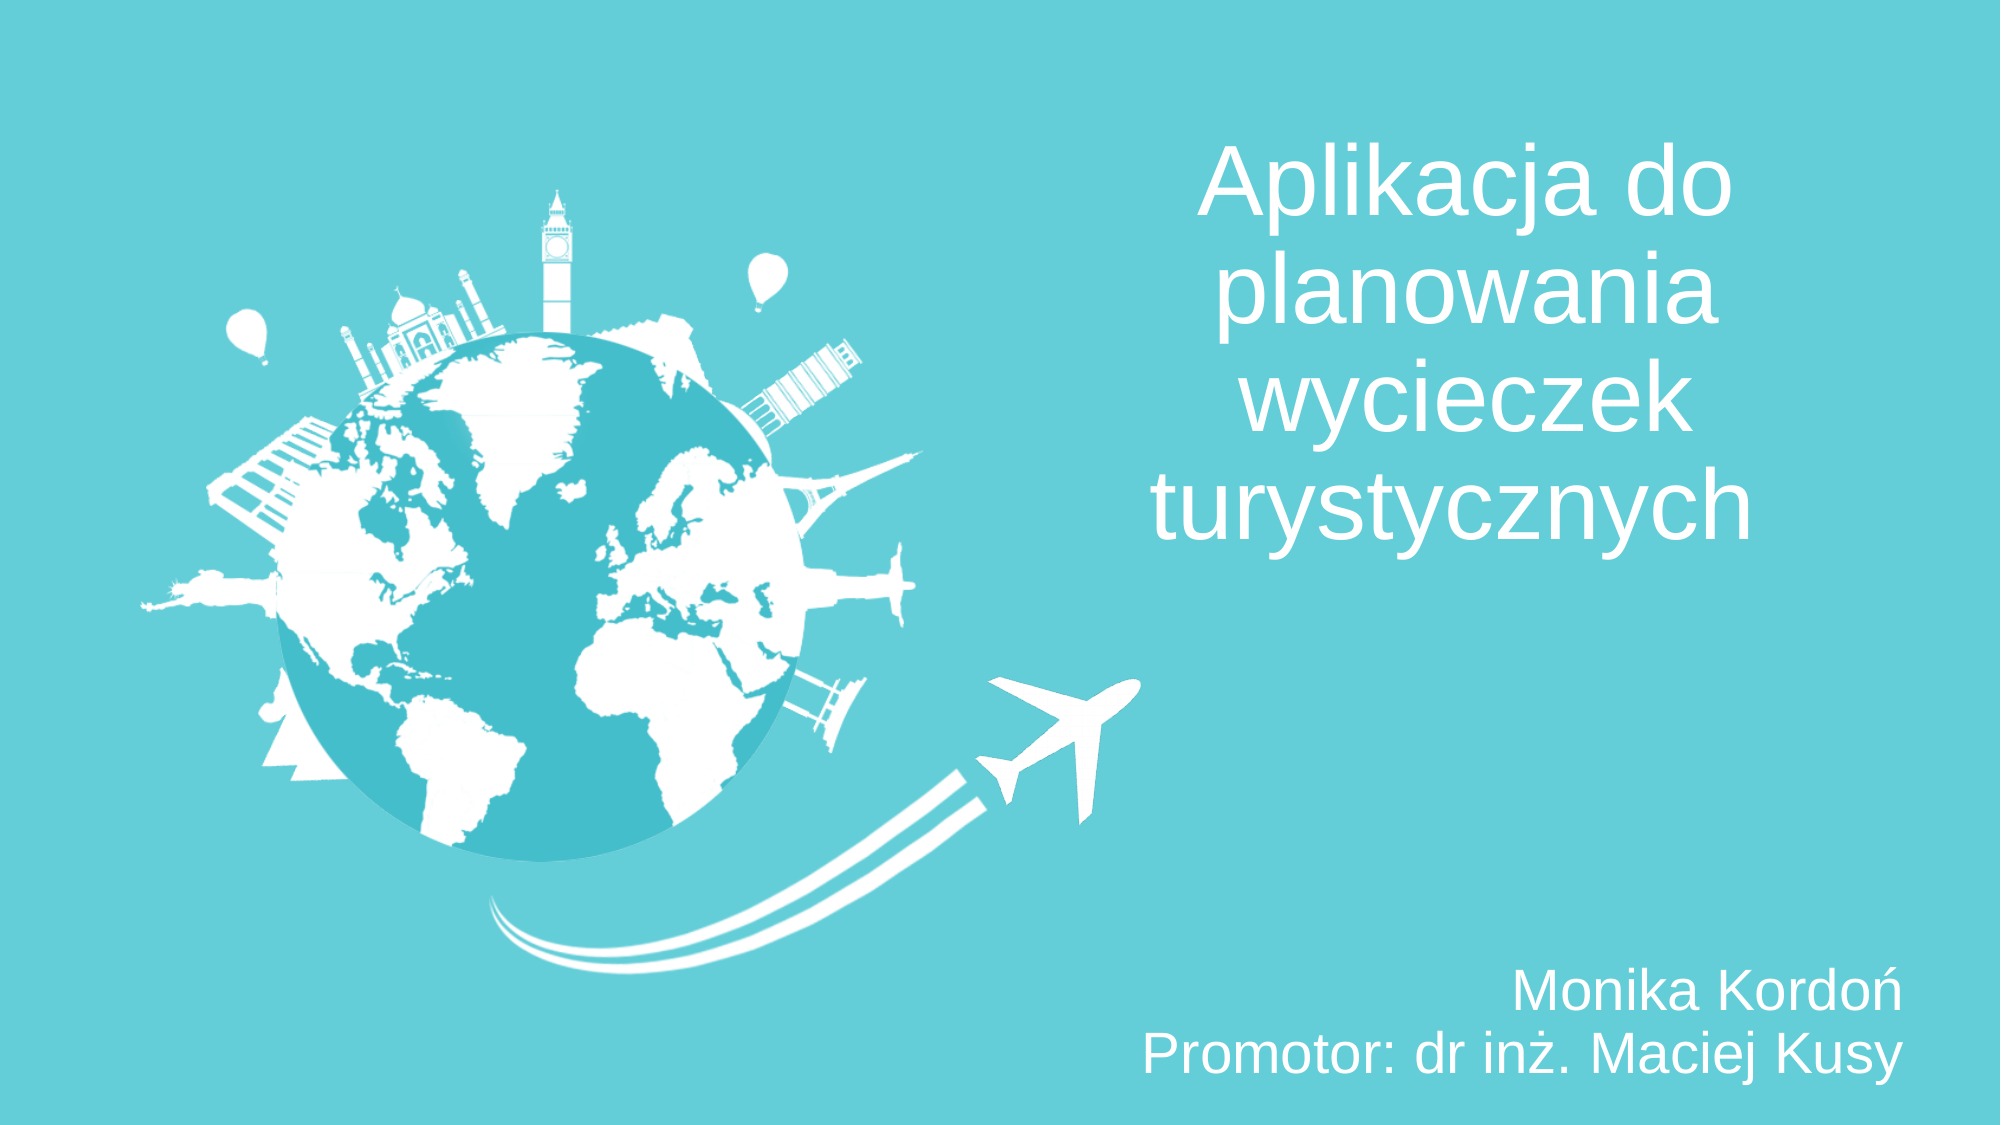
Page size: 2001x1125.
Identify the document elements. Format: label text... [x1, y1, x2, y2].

title Aplikacja do planowania wycieczek turystycznych [1030, 115, 1903, 576]
list Monika Kordoń Promotor: dr inż. Maciej Kusy [1047, 970, 1920, 1076]
picture [140, 189, 1187, 976]
